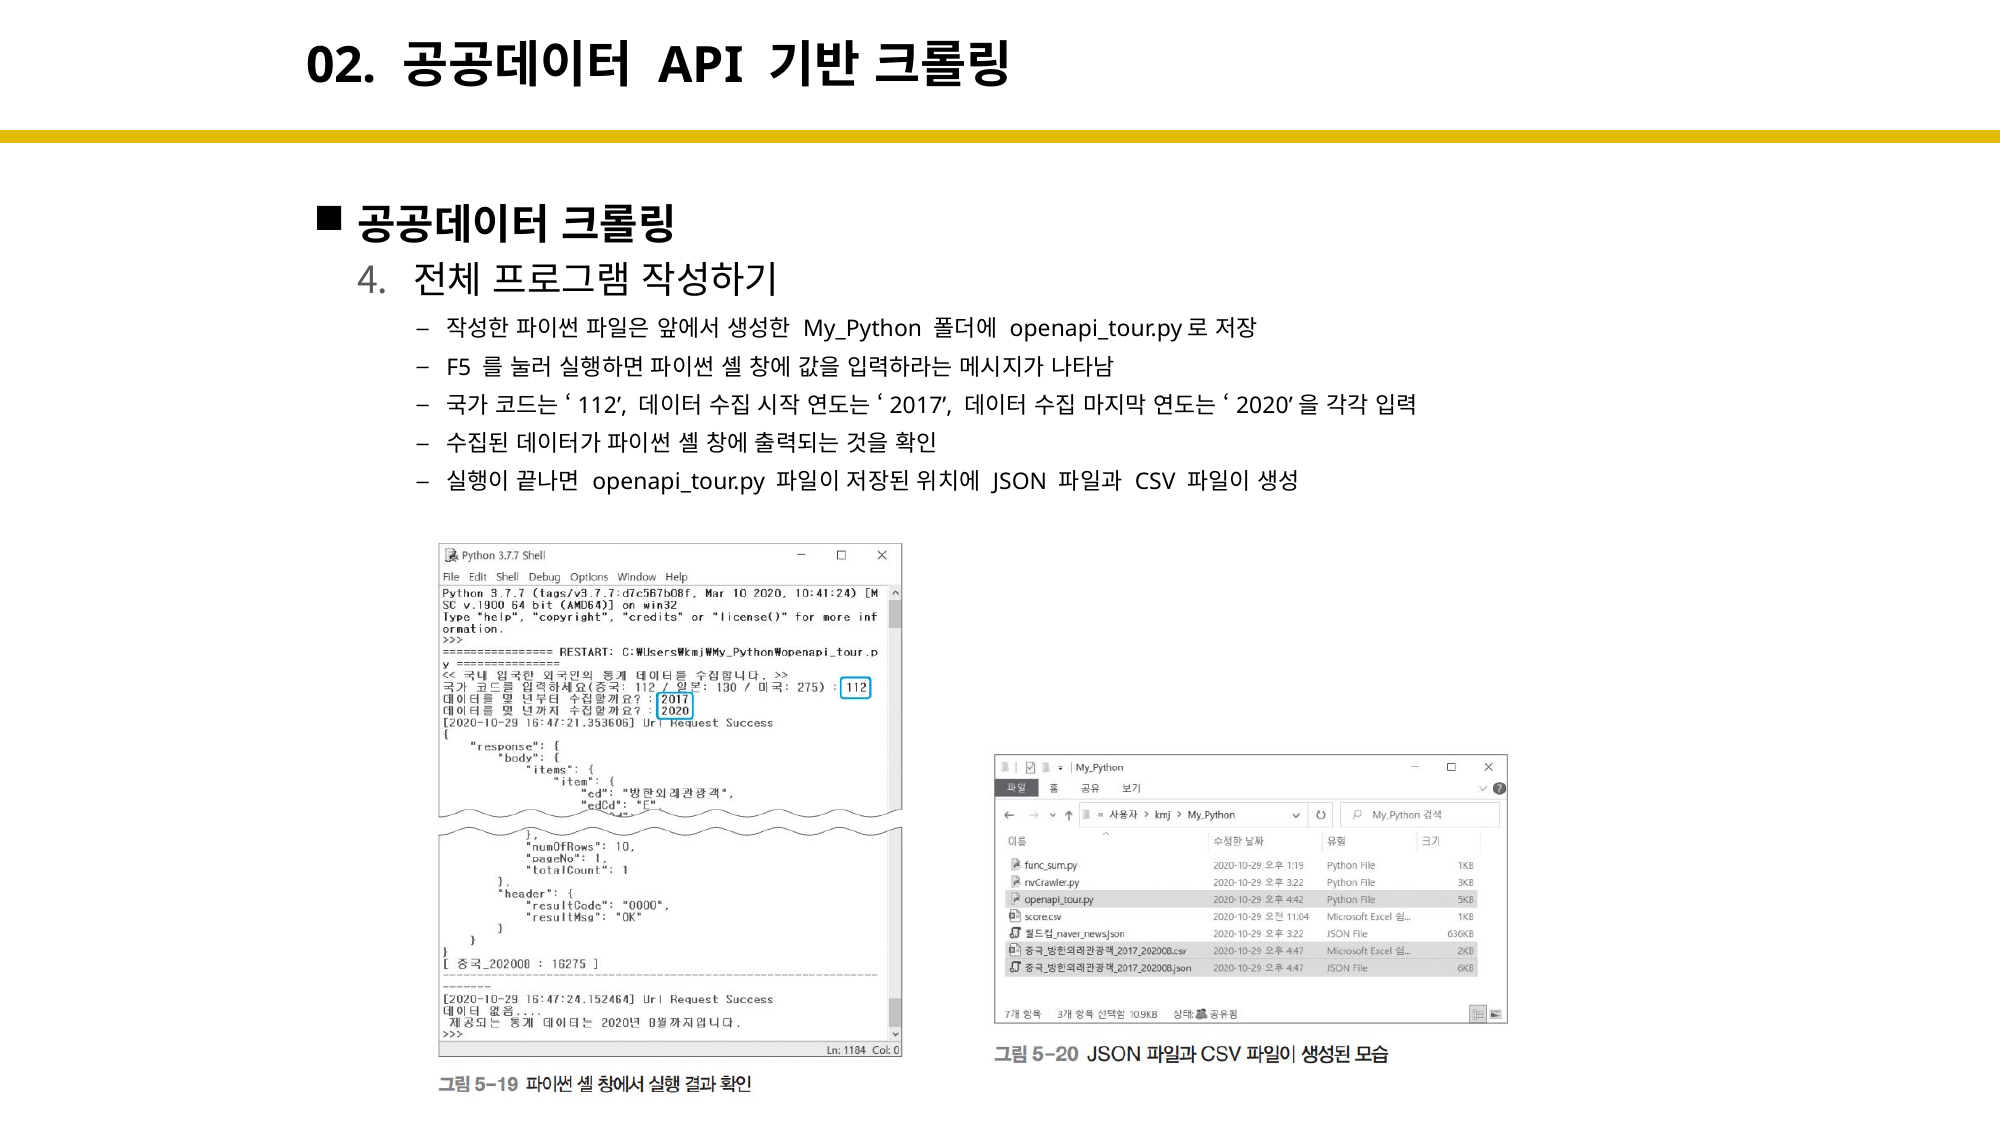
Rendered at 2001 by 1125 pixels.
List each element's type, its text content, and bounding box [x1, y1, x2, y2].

picture [432, 538, 909, 1098]
picture [987, 749, 1515, 1064]
list 공공데이터 크롤링 전체 프로그램 작성하기 작성한 파이썬 파일은 앞에서 생성한 My_Python 폴더에 openapi_tour.py로 저장 F5 를 눌러 실행하면 파이썬 셸 창에 값을 입력하라는 메시지가 나타남 국가 코드는 ‘112’, 데이터 수집 시작 연도는 ‘2017’, 데이터 수집 마지막 연도는 ‘2020’을 각각 입력 수집된 데이터가 파이썬 셸 창에 출력되는 것을 확인 실행이 끝나면 openapi_tour.py 파일이 저장된 위치에 JSON 파일과 CSV 파일이 생성 [298, 165, 1750, 1064]
title 02. 공공데이터 API 기반 크롤링 [291, 17, 1532, 107]
